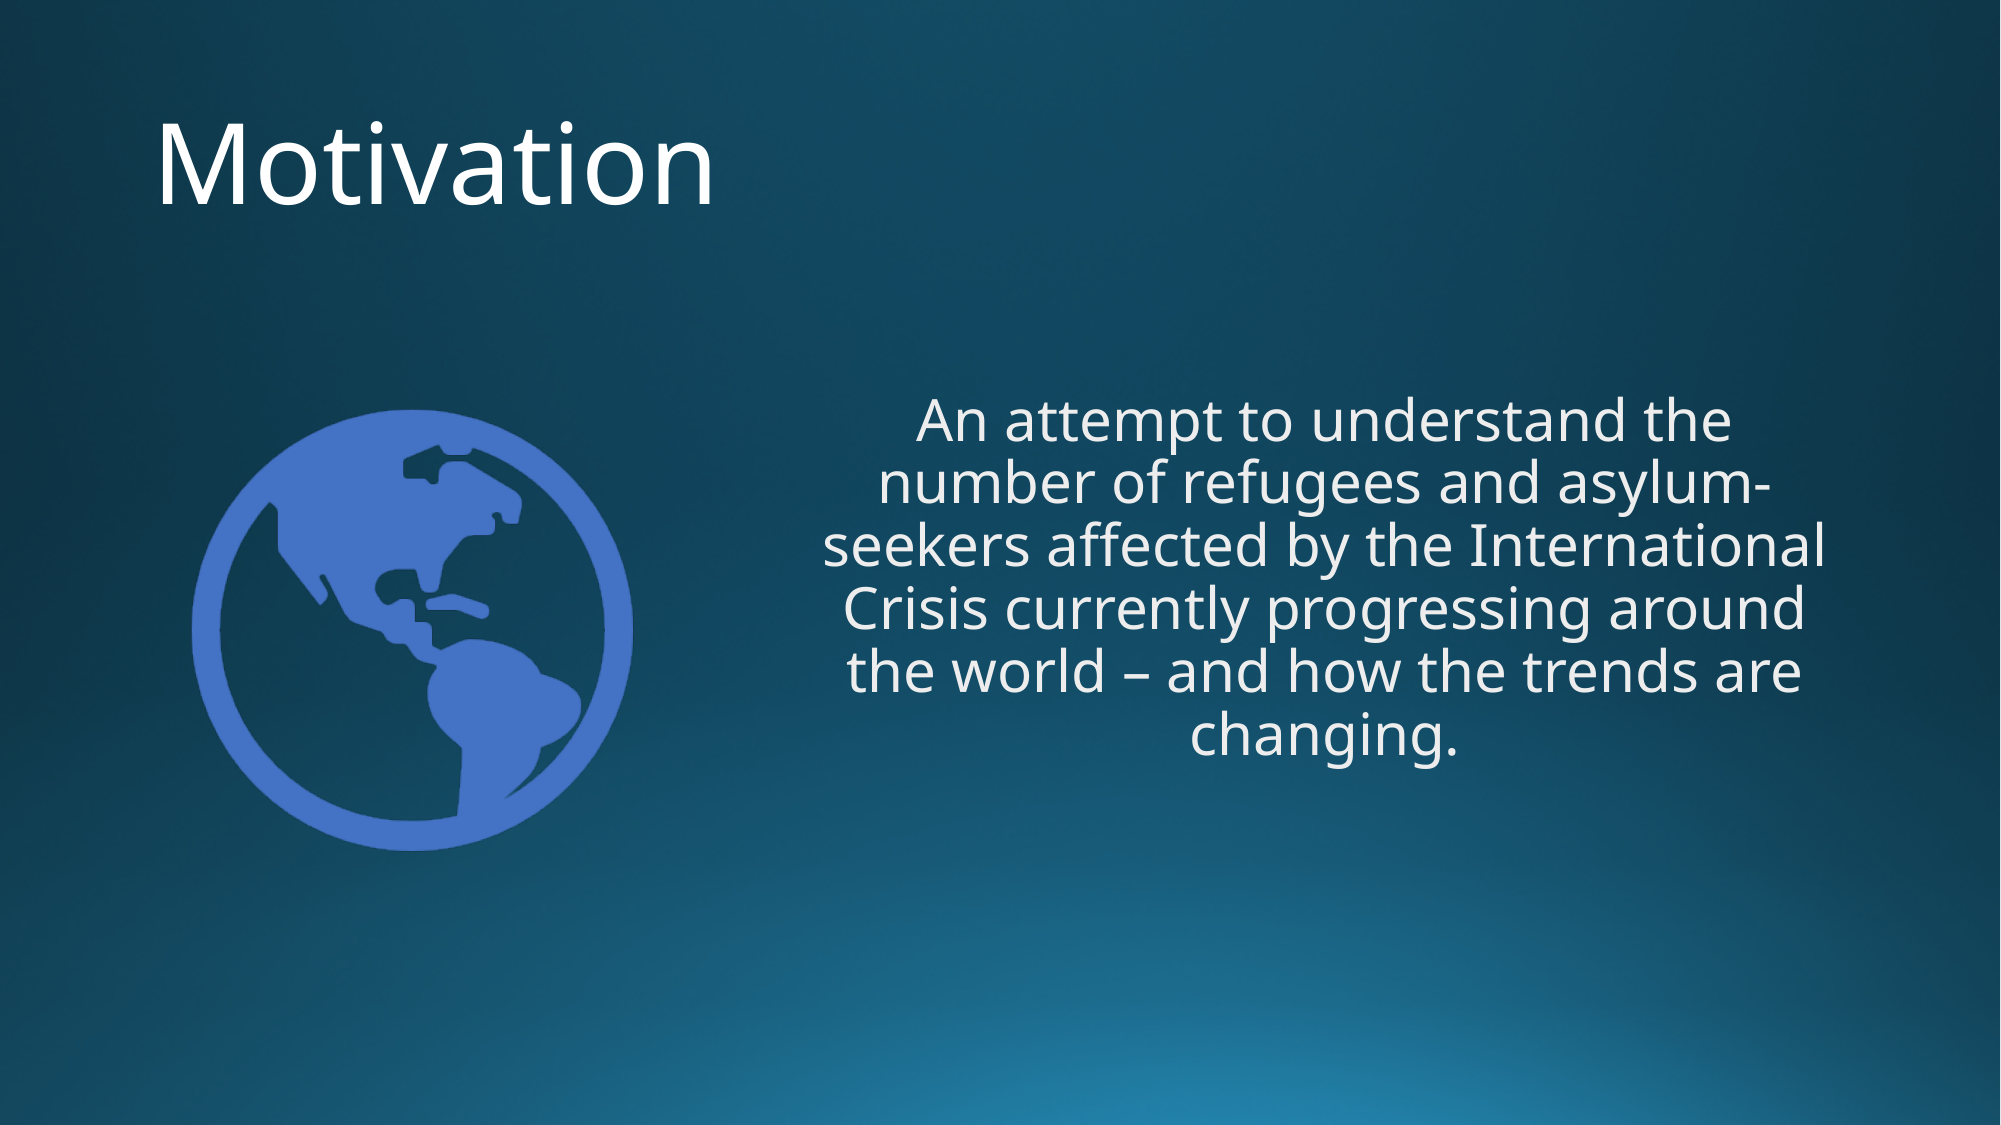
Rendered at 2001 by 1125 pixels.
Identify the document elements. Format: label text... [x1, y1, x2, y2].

title Motivation [137, 59, 1863, 278]
picture [0, 0, 2001, 1125]
list An attempt to understand the number of refugees and asylum-seekers affected by the International Crisis currently progressing around the world – and how the trends are changing. [787, 222, 1863, 937]
